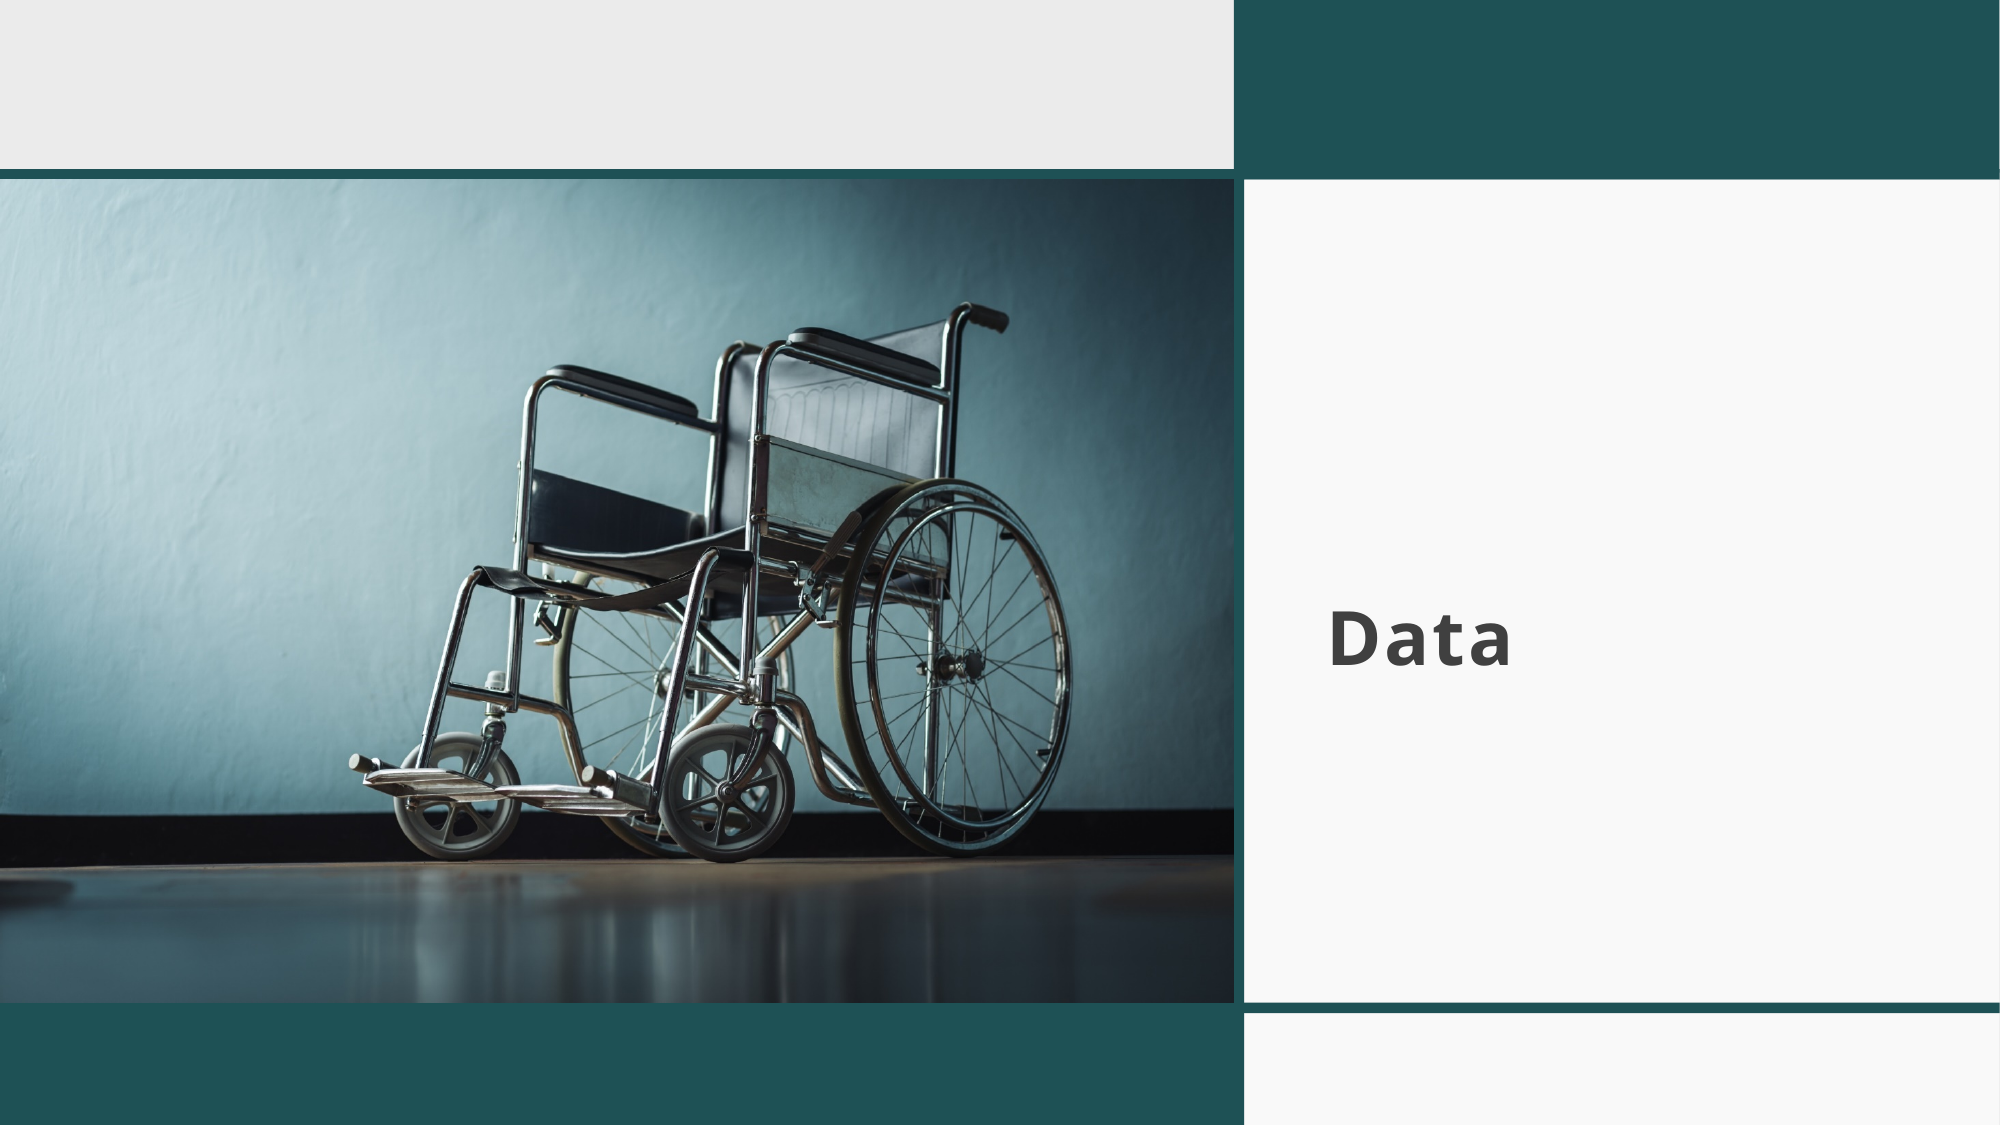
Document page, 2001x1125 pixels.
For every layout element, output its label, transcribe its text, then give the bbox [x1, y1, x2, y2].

picture [0, 179, 1234, 1003]
title Data [1308, 280, 1924, 696]
